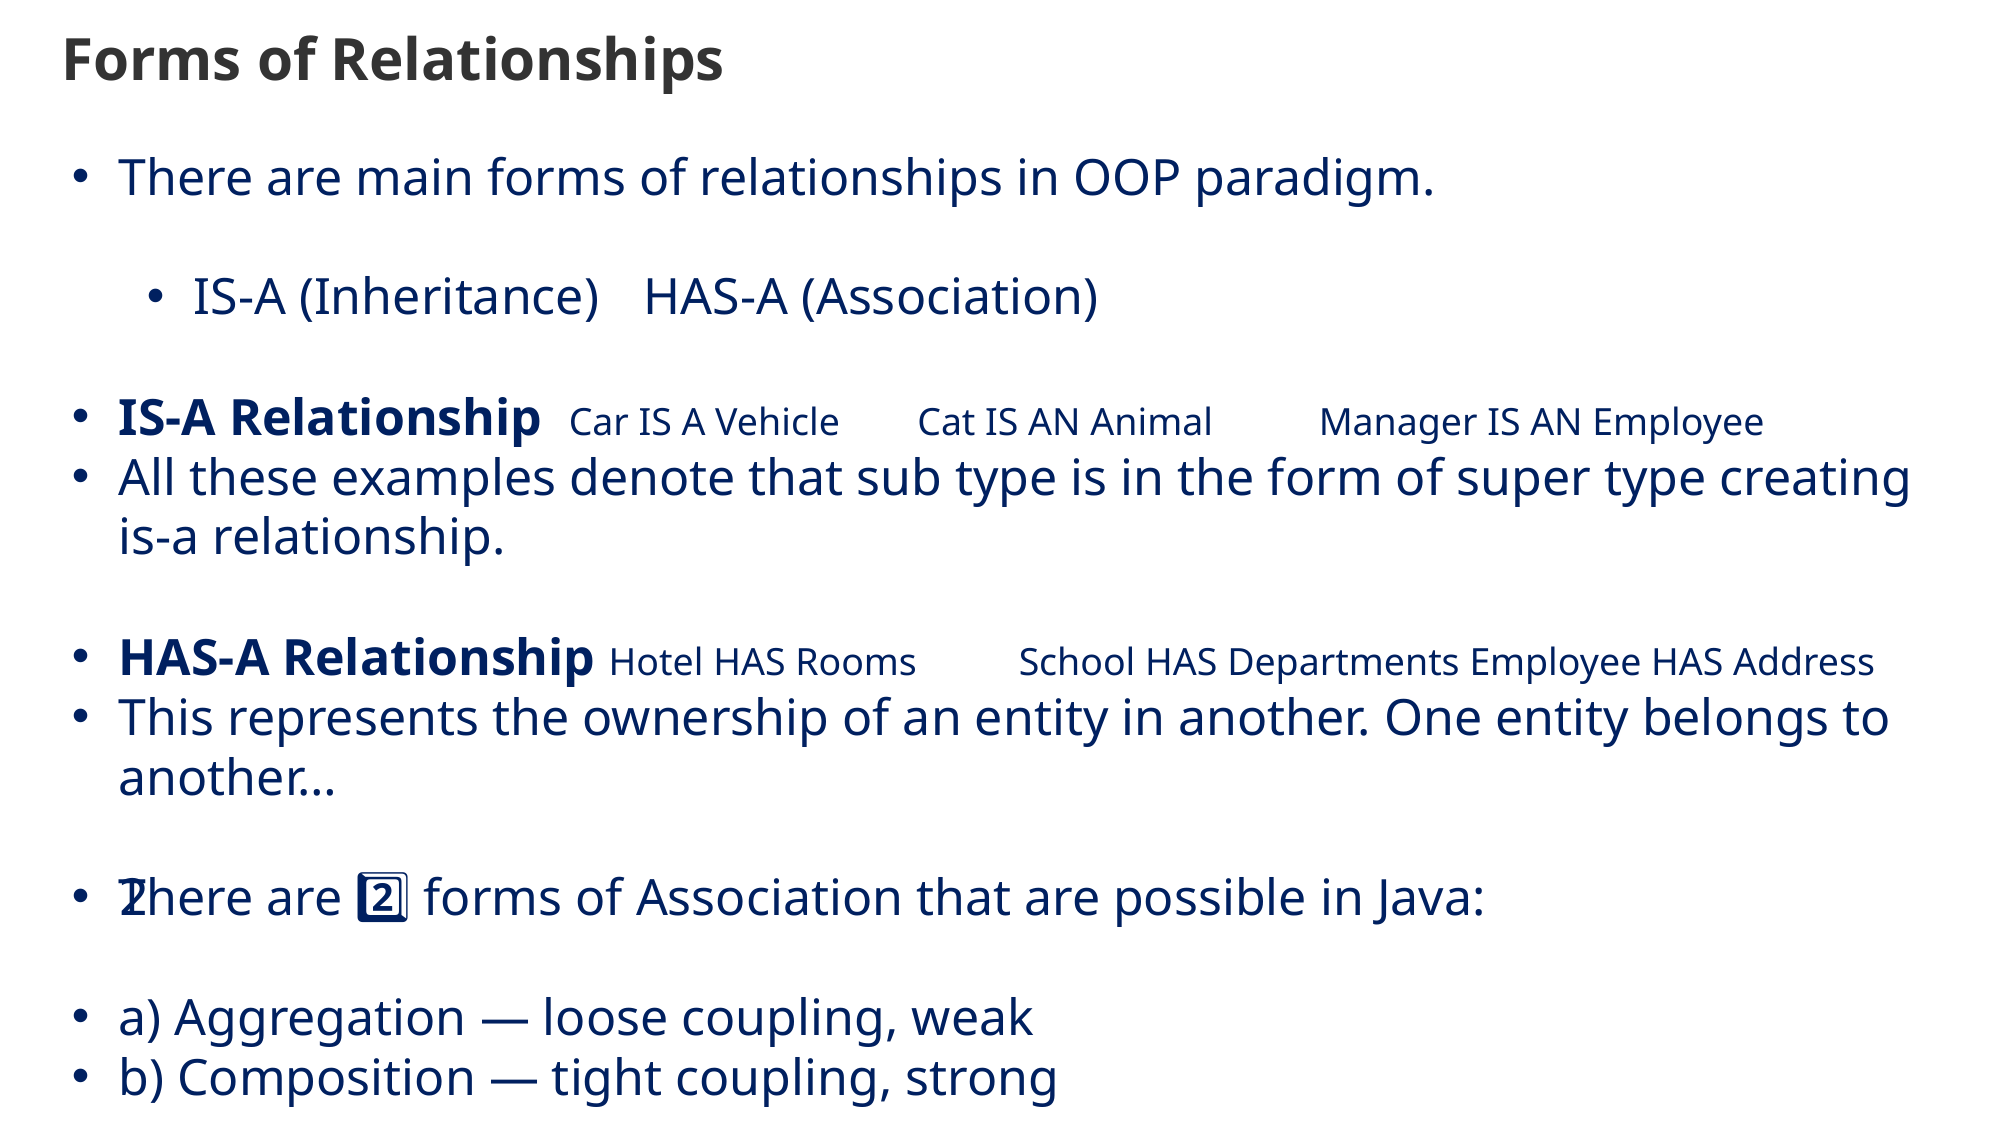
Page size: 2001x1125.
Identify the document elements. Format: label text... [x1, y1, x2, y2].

text_box Forms of Relationships [61, 22, 1434, 93]
text_box There are main forms of relationships in OOP paradigm. IS-A (Inheritance) HAS-A (Association) IS-A Relationship Car IS A Vehicle Cat IS AN Animal Manager IS AN Employee All these examples denote that sub type is in the form of super type creating is-a relationship. HAS-A Relationship Hotel HAS Rooms School HAS Departments Employee HAS Address This represents the ownership of an entity in another. One entity belongs to another… There are 2️⃣ forms of Association that are possible in Java: a) Aggregation — loose coupling, weak b) Composition — tight coupling, strong [57, 137, 1978, 1125]
